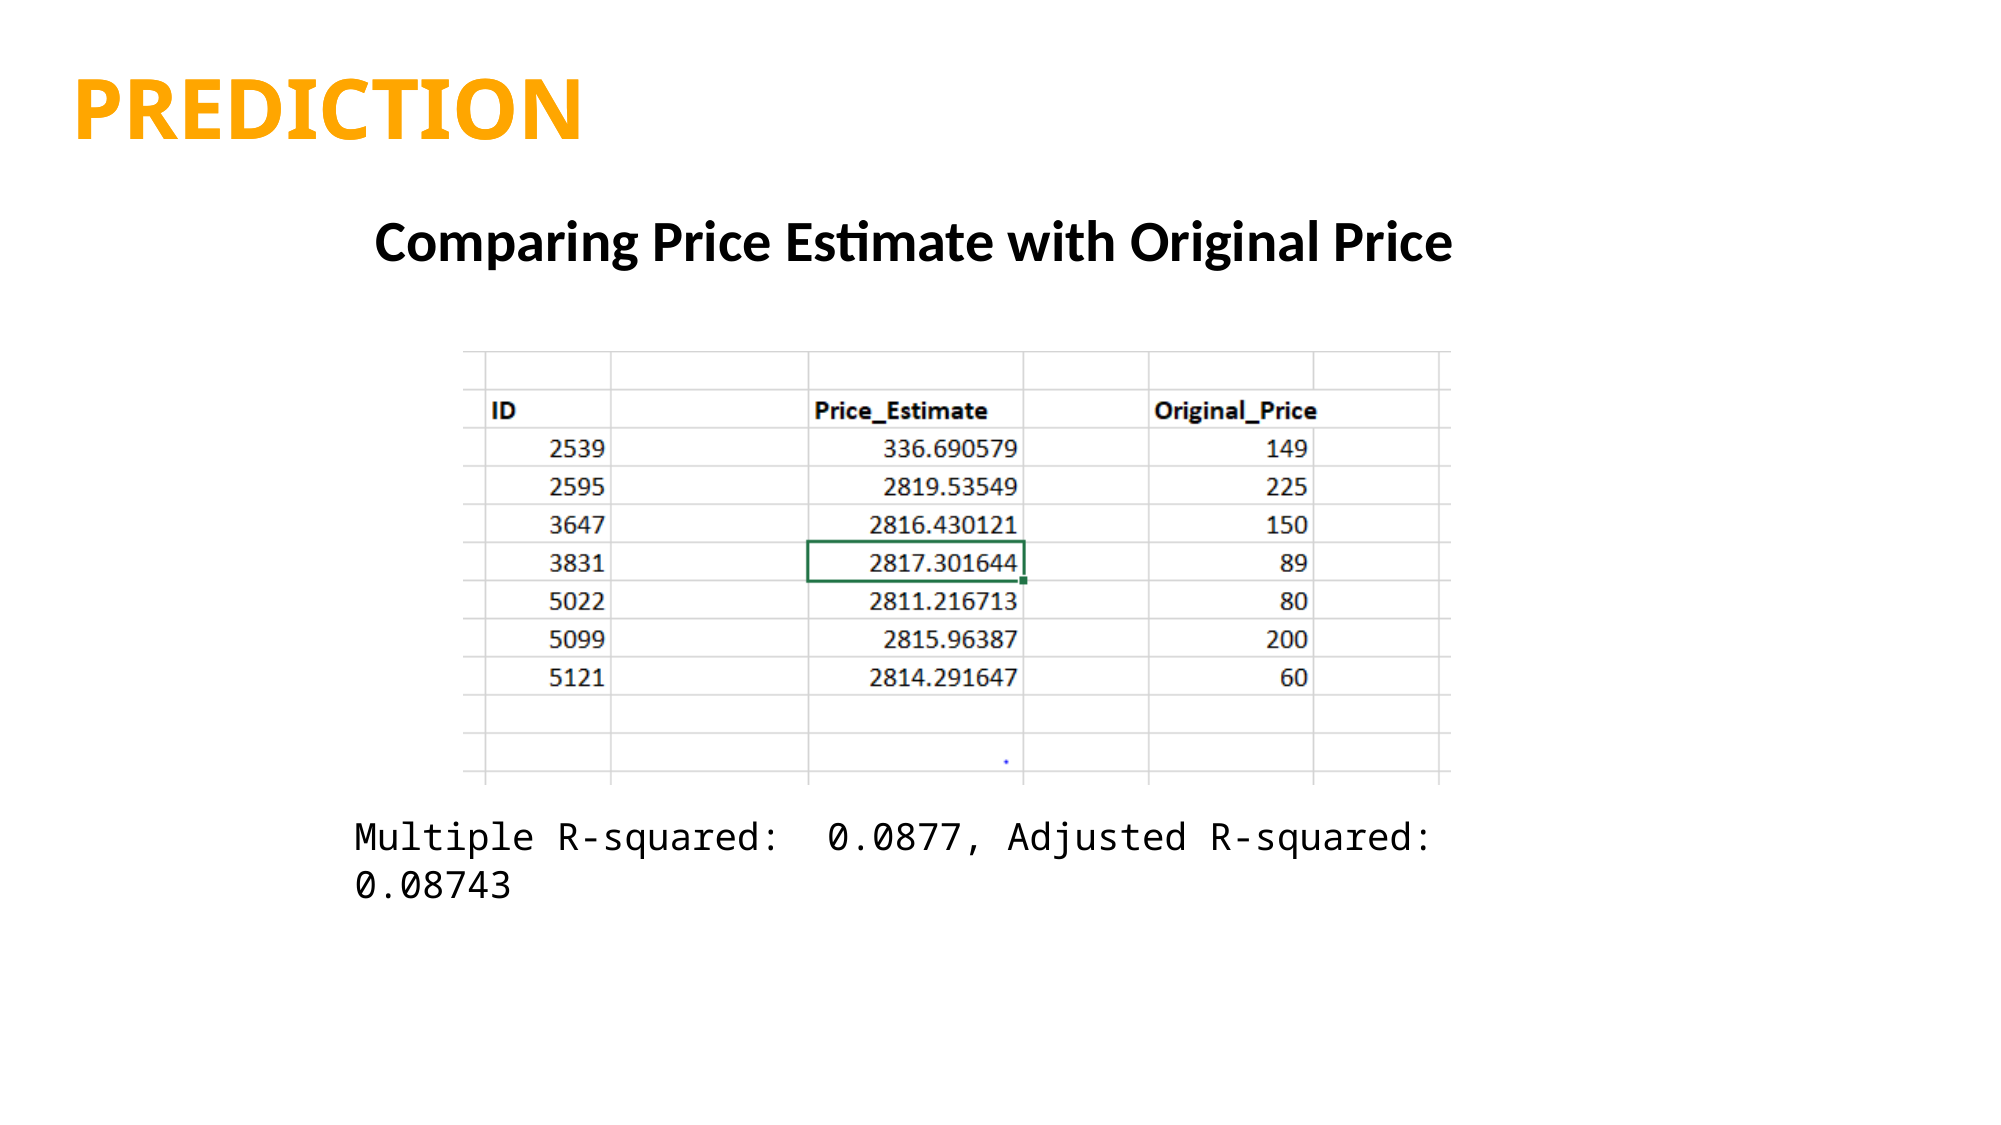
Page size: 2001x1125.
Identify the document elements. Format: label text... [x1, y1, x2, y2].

text_box Comparing Price Estimate with Original Price [361, 191, 1639, 281]
text_box PREDICTION [70, 67, 1371, 158]
picture [463, 351, 1451, 785]
text_box Multiple R-squared: 0.0877, Adjusted R-squared: 0.08743 [339, 802, 1618, 914]
